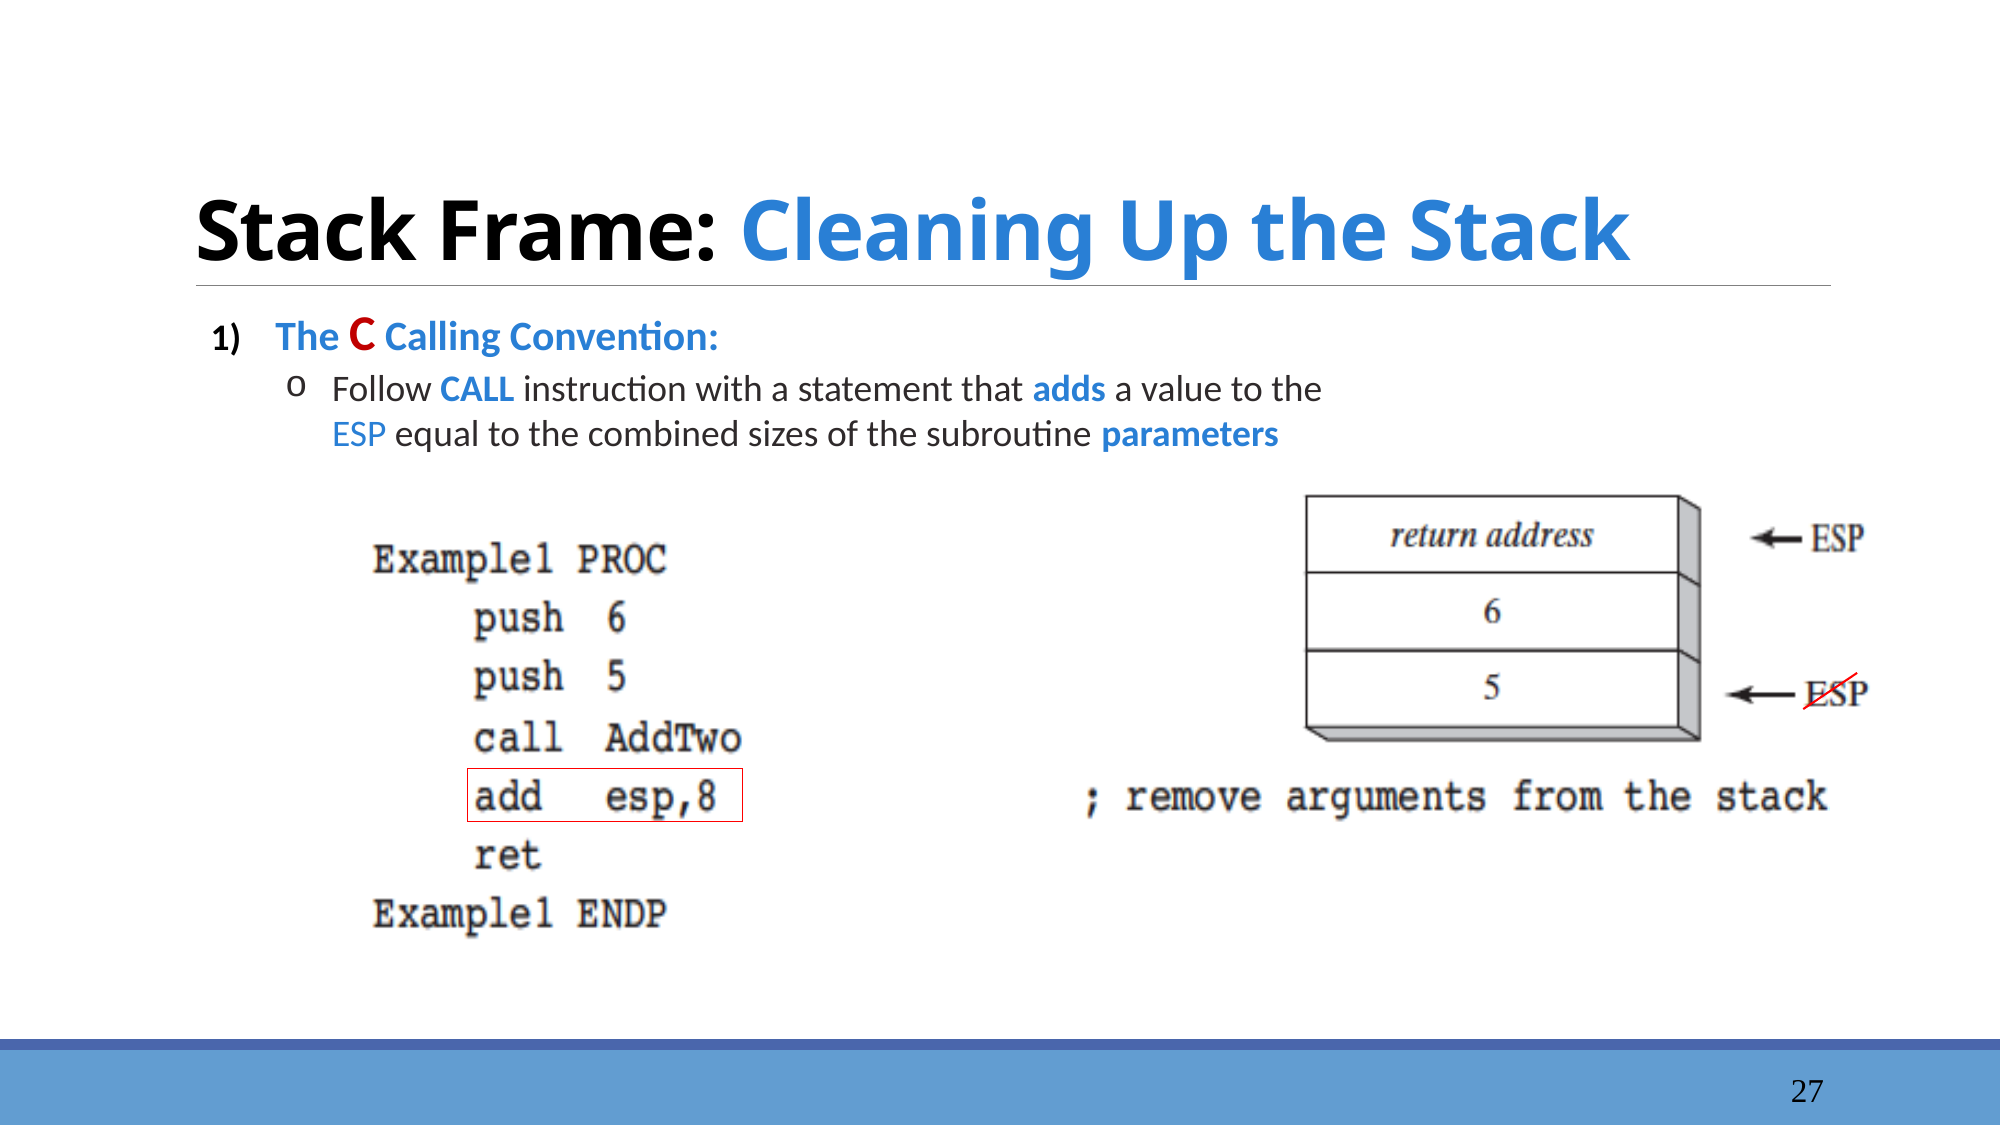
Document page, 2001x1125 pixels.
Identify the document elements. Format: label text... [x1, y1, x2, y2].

text_box Follow CALL instruction with a statement that adds a value to the ESP equal to the combined sizes of the subroutine parameters [270, 357, 1396, 462]
slide_number 28 [1624, 1059, 1840, 1120]
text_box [1281, 461, 1916, 757]
picture [345, 514, 1831, 957]
title Stack Frame: Cleaning Up the Stack [180, 47, 1830, 285]
text_box The C Calling Convention: [195, 292, 745, 368]
